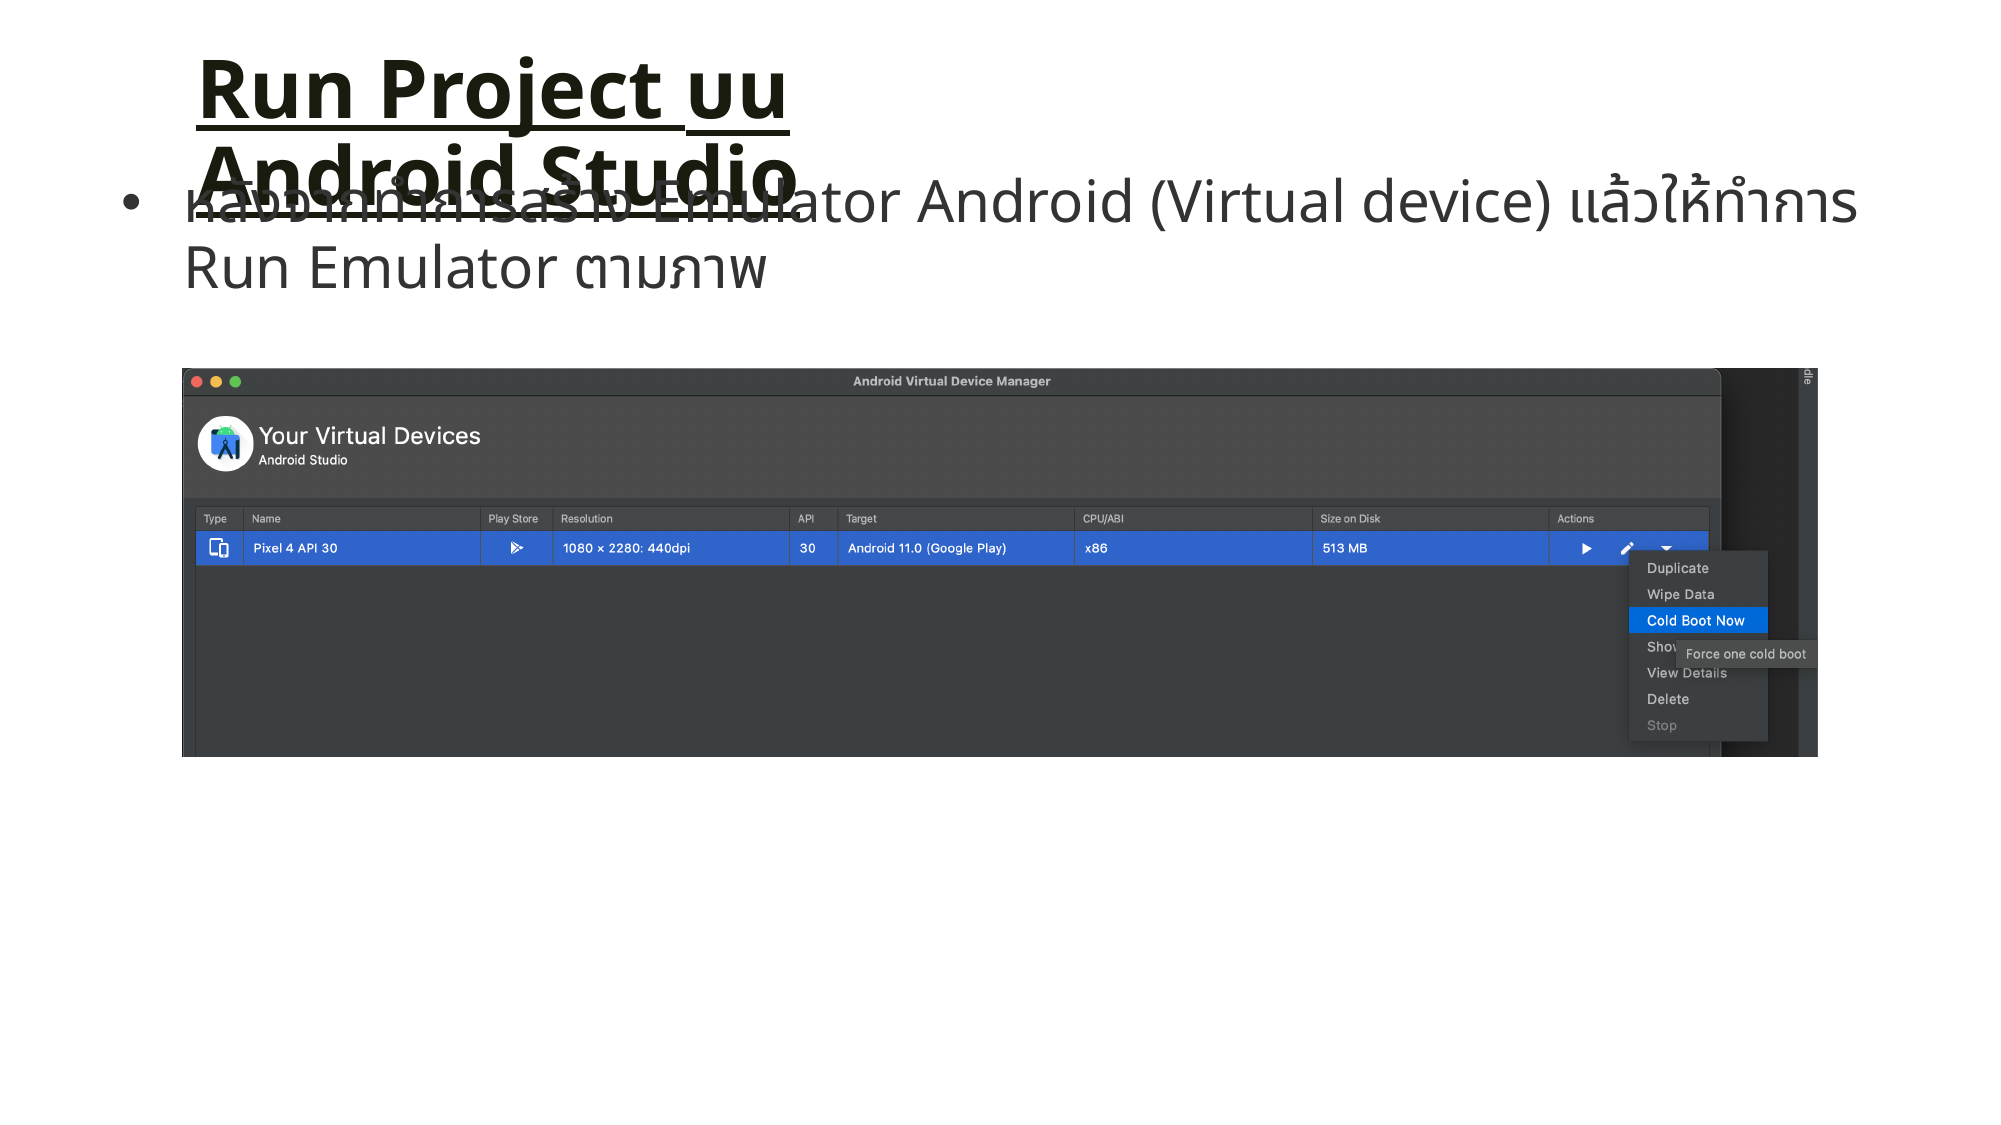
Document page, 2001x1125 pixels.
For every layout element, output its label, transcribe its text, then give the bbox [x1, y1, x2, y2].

title Run Project บน Android Studio [188, 41, 1120, 147]
picture [181, 368, 1818, 757]
list หลังจากทำการสร้าง Emulator Android (Virtual device) แล้วให้ทำการ Run Emulator ตามภาพ [113, 162, 1946, 267]
